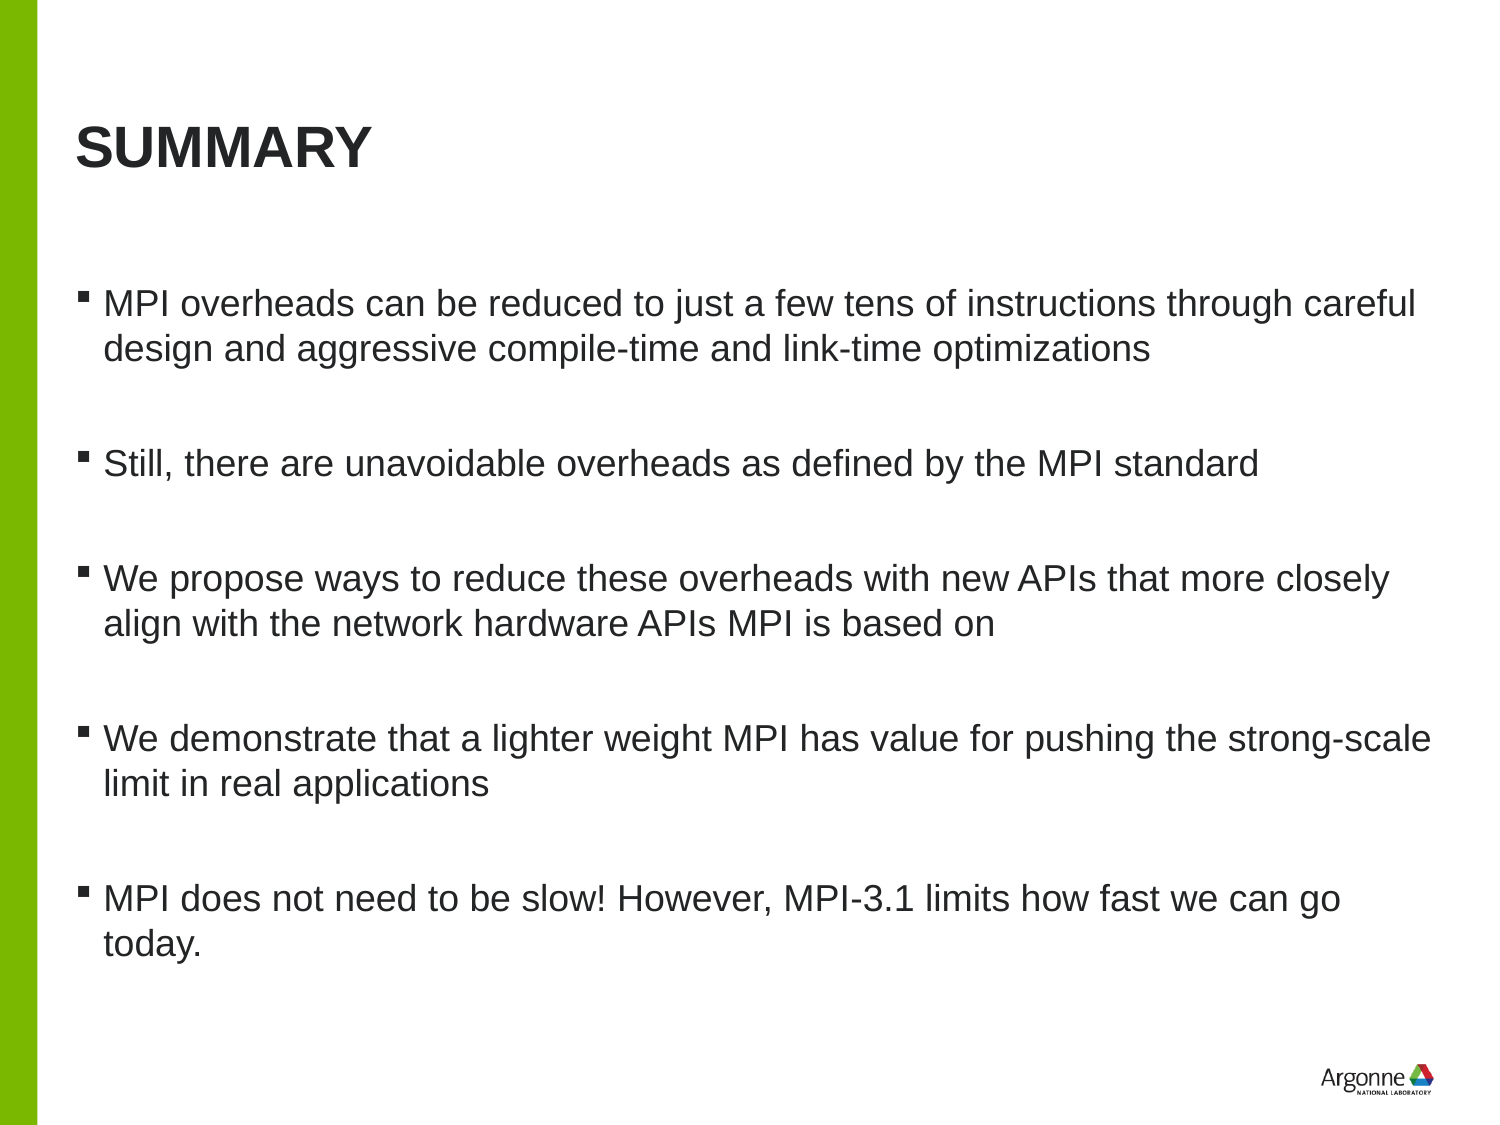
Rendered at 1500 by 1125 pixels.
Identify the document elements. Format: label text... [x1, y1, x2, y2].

picture [1315, 1055, 1442, 1102]
list MPI overheads can be reduced to just a few tens of instructions through careful design and aggressive compile-time and link-time optimizations Still, there are unavoidable overheads as defined by the MPI standard We propose ways to reduce these overheads with new APIs that more closely align with the network hardware APIs MPI is based on We demonstrate that a lighter weight MPI has value for pushing the strong-scale limit in real applications MPI does not need to be slow! However, MPI-3.1 limits how fast we can go today. [75, 278, 1449, 1005]
title SUMMARY [75, 45, 1449, 182]
